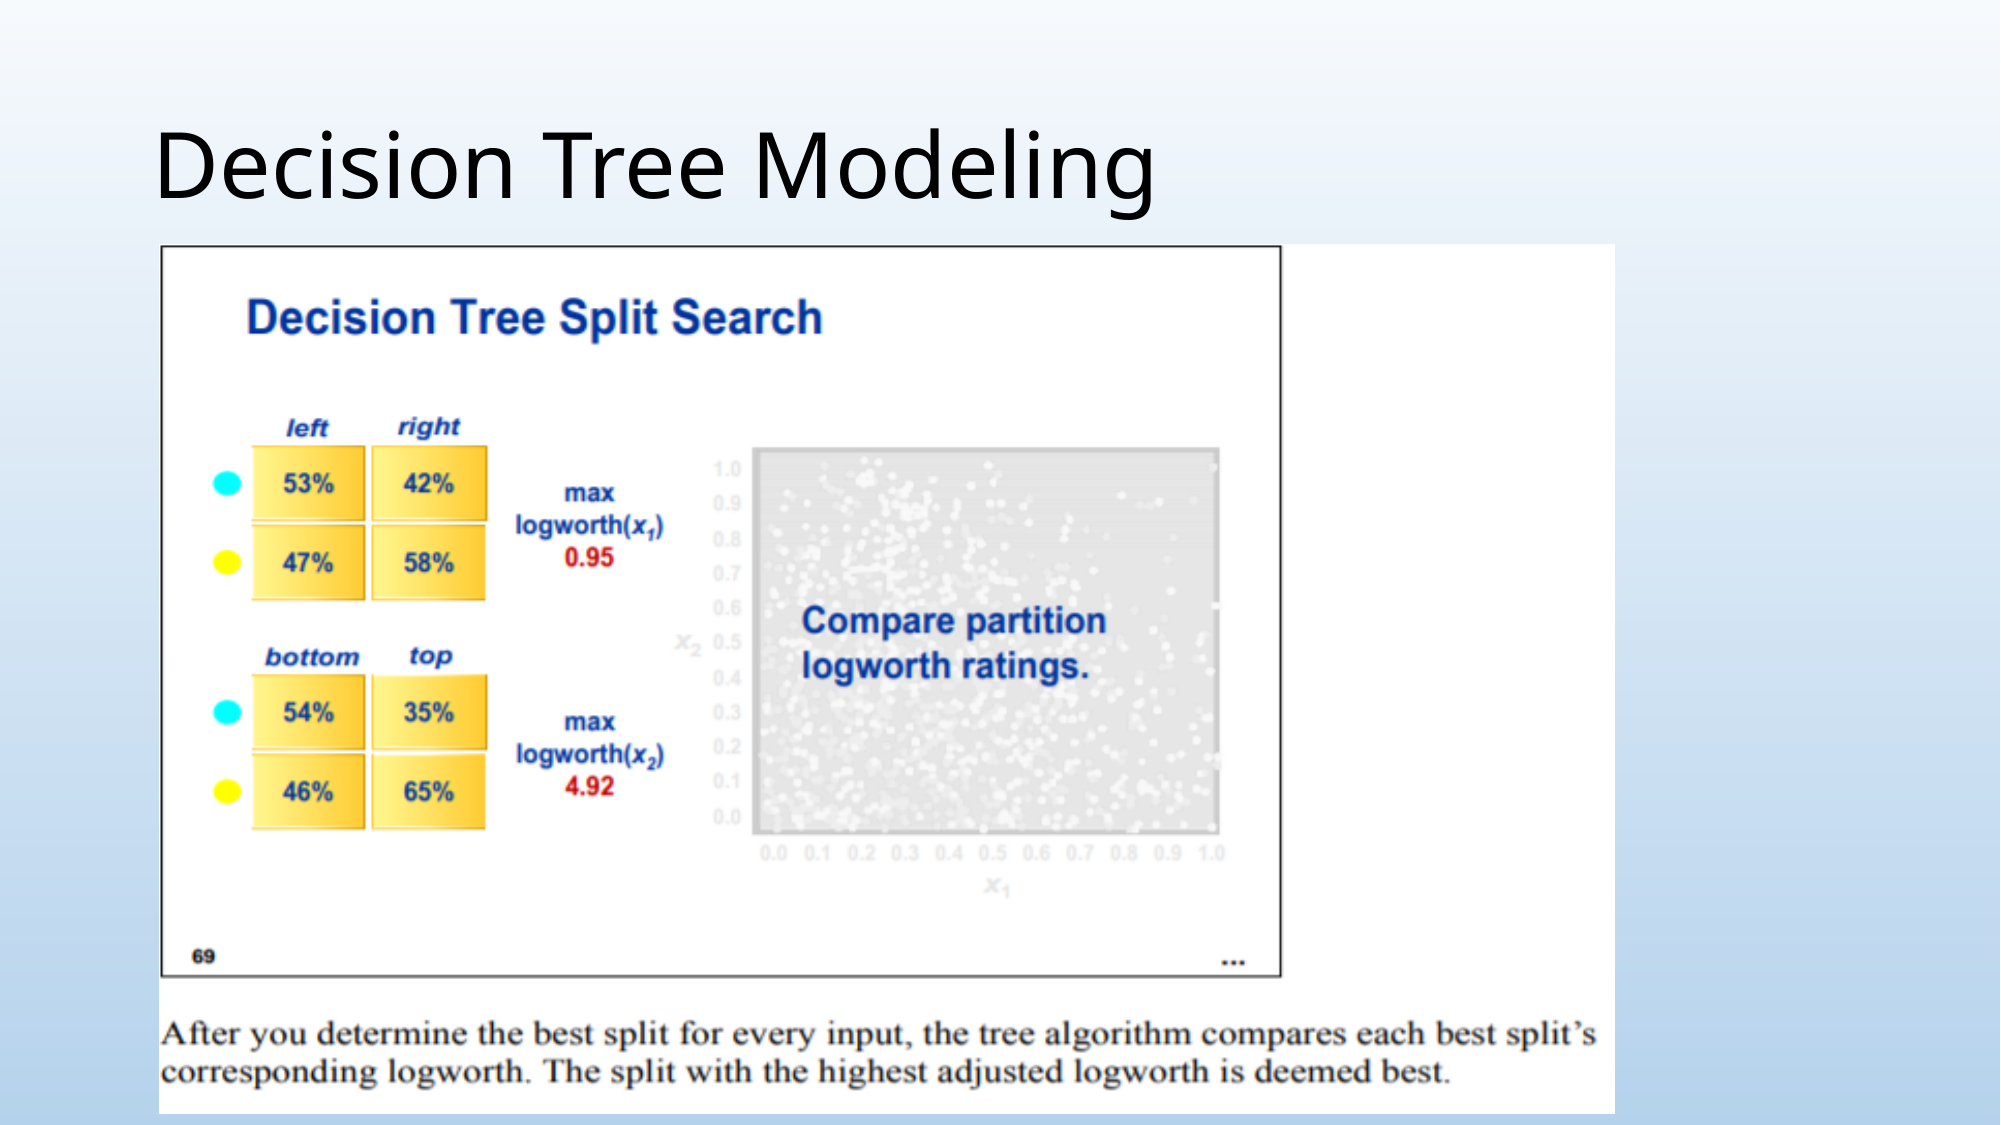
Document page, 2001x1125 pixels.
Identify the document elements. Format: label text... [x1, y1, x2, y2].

picture [159, 244, 1615, 1114]
title Decision Tree Modeling [137, 59, 1863, 278]
